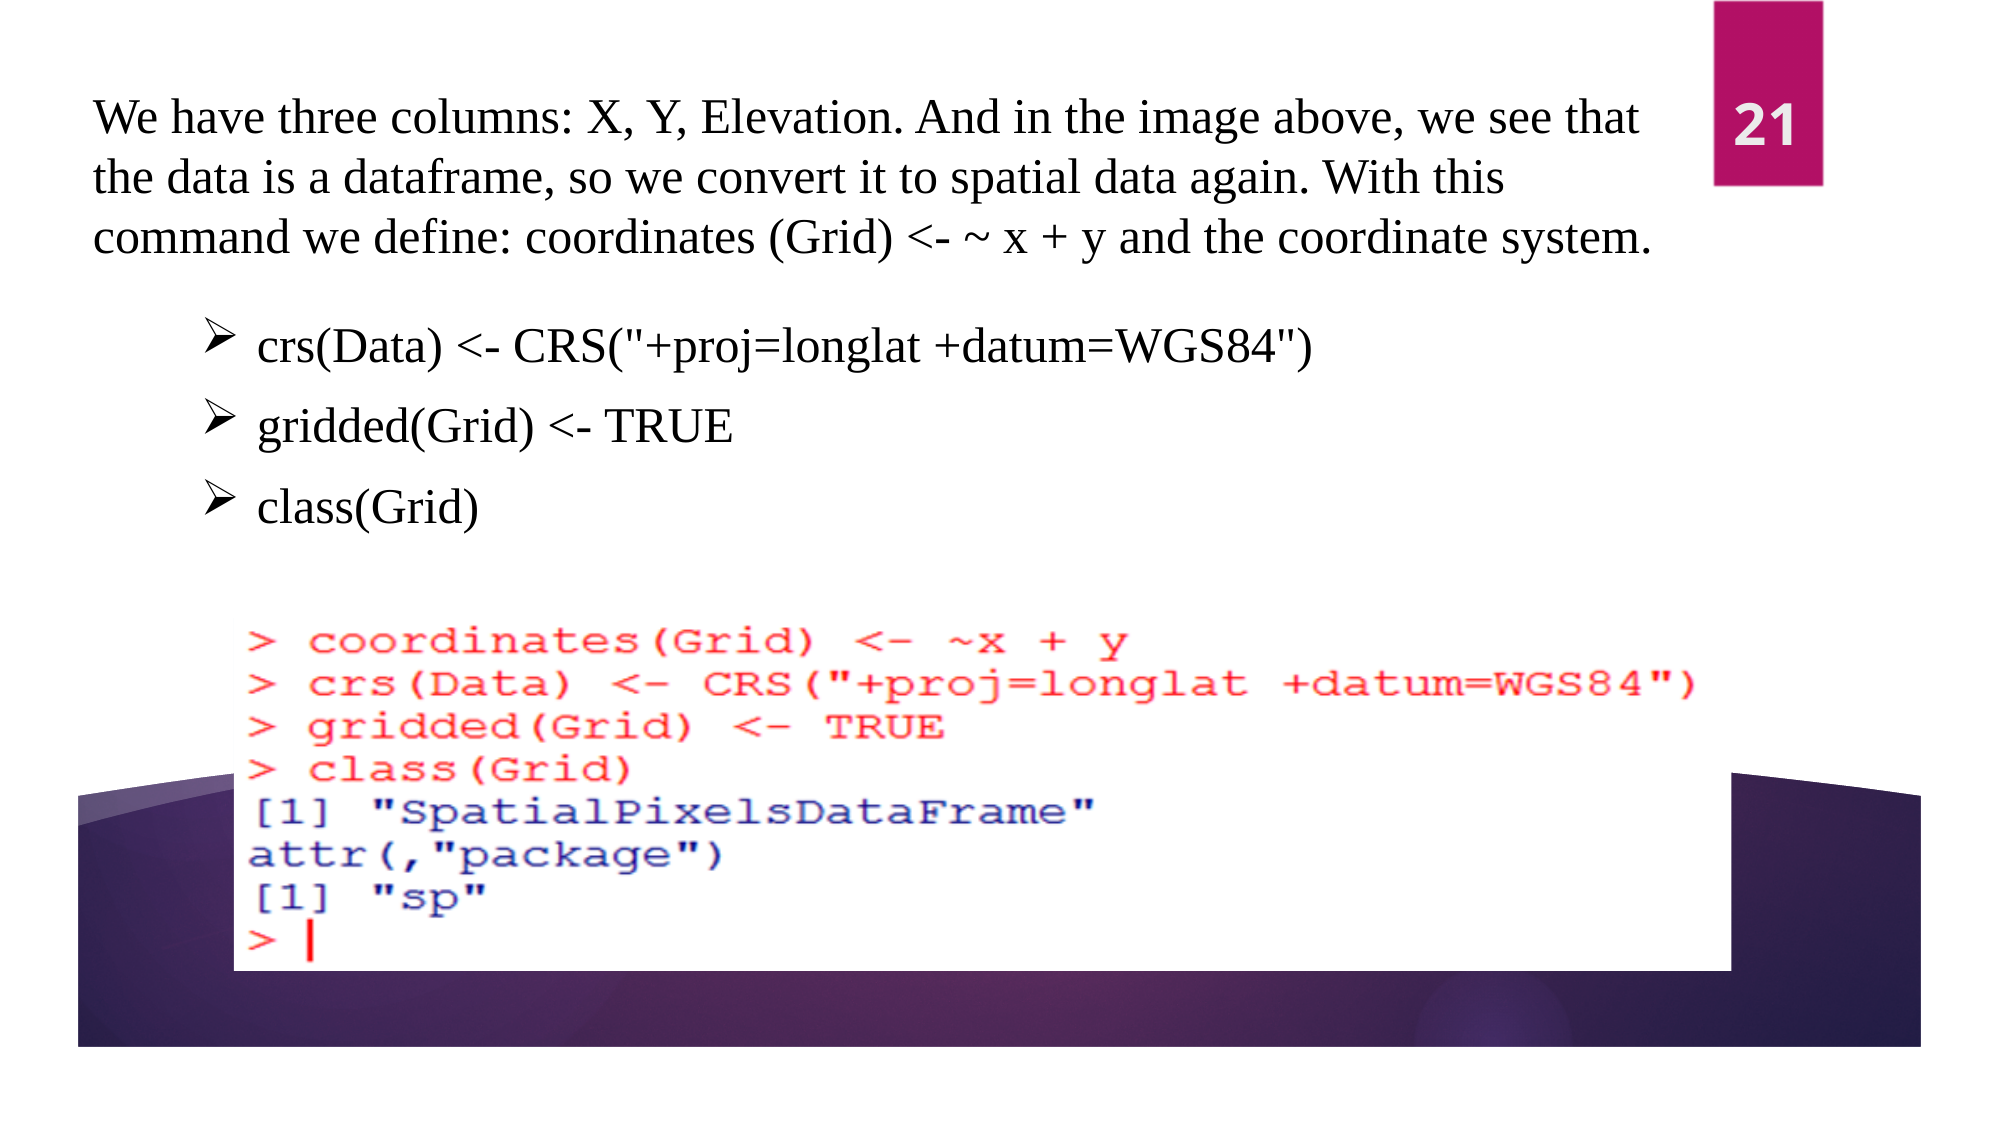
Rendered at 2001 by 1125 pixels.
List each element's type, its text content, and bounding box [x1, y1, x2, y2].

text_box crs(Data) <- CRS("+proj=longlat +datum=WGS84") gridded(Grid) <- TRUE class(Grid) [185, 300, 1513, 542]
text_box We have three columns: X, Y, Elevation. And in the image above, we see that the data is a dataframe, so we convert it to spatial data again. With this command we define: coordinates (Grid) <- ~ x + y and the coordinate system. [78, 75, 1705, 271]
slide_number 21 [1698, 48, 1836, 175]
picture [233, 618, 1732, 971]
